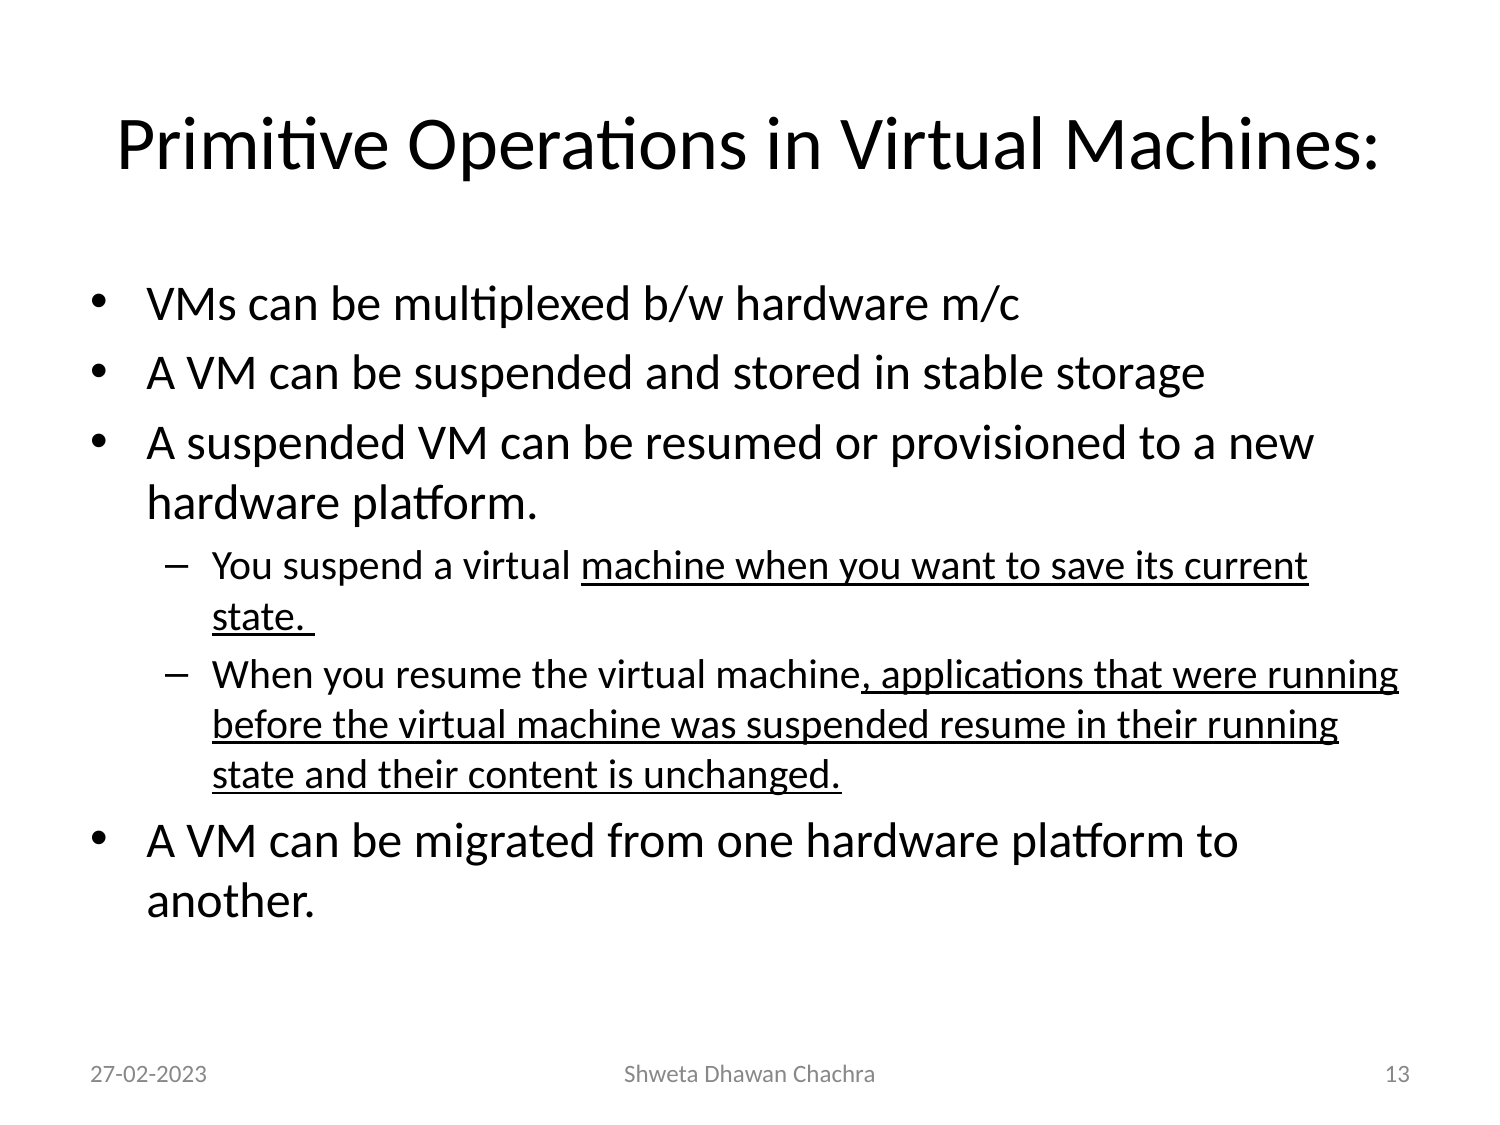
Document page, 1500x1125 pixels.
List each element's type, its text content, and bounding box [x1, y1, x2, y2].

list VMs can be multiplexed b/w hardware m/c A VM can be suspended and stored in stable storage A suspended VM can be resumed or provisioned to a new hardware platform. You suspend a virtual machine when you want to save its current state. When you resume the virtual machine, applications that were running before the virtual machine was suspended resume in their running state and their content is unchanged. A VM can be migrated from one hardware platform to another. [75, 262, 1425, 1005]
slide_number ‹#› [1074, 1042, 1425, 1103]
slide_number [75, 1042, 425, 1103]
title Primitive Operations in Virtual Machines: [75, 45, 1425, 233]
footer Shweta Dhawan Chachra [512, 1042, 988, 1103]
